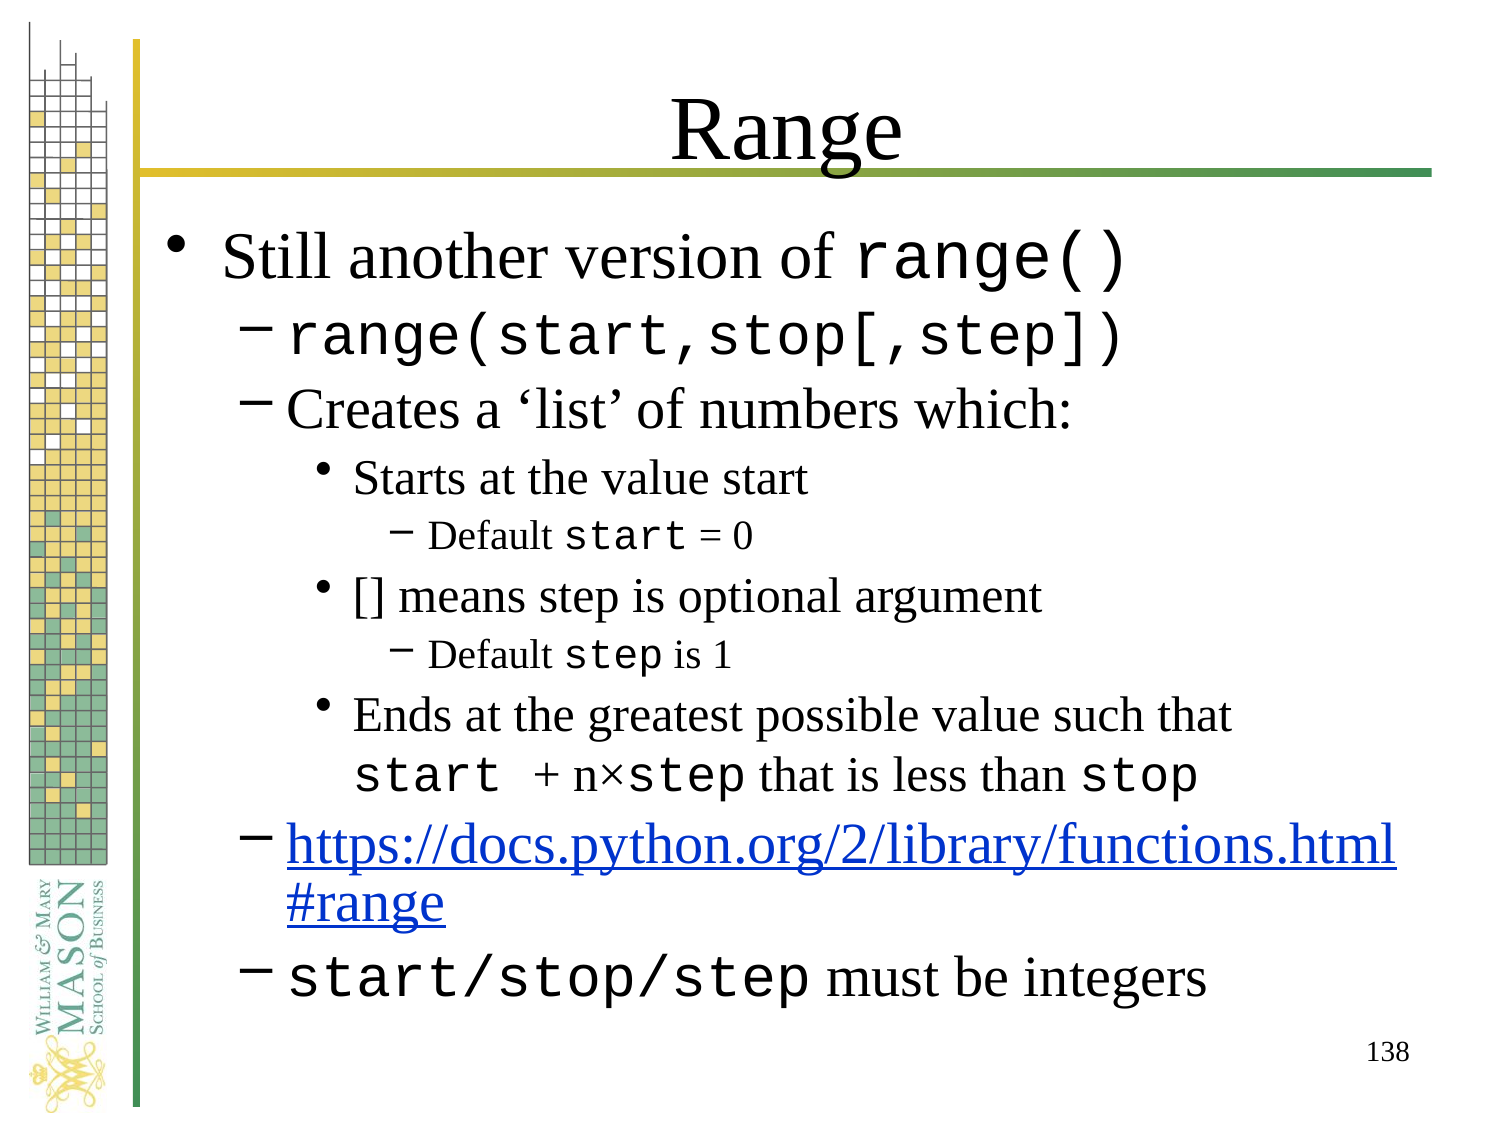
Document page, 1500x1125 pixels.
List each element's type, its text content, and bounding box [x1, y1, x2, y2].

title Range [150, 45, 1425, 200]
slide_number 138 [1048, 1024, 1426, 1103]
table_cell is [29, 879, 107, 1113]
list Still another version of range() range(start,stop[,step]) Creates a ‘list’ of numbers which: Starts at the value start Default start = 0 [] means step is optional argument Default step is 1 Ends at the greatest possible value such that start + n×step that is less than stop https://docs.python.org/2/library/functions.html#range start/stop/step must be integers [150, 204, 1425, 972]
